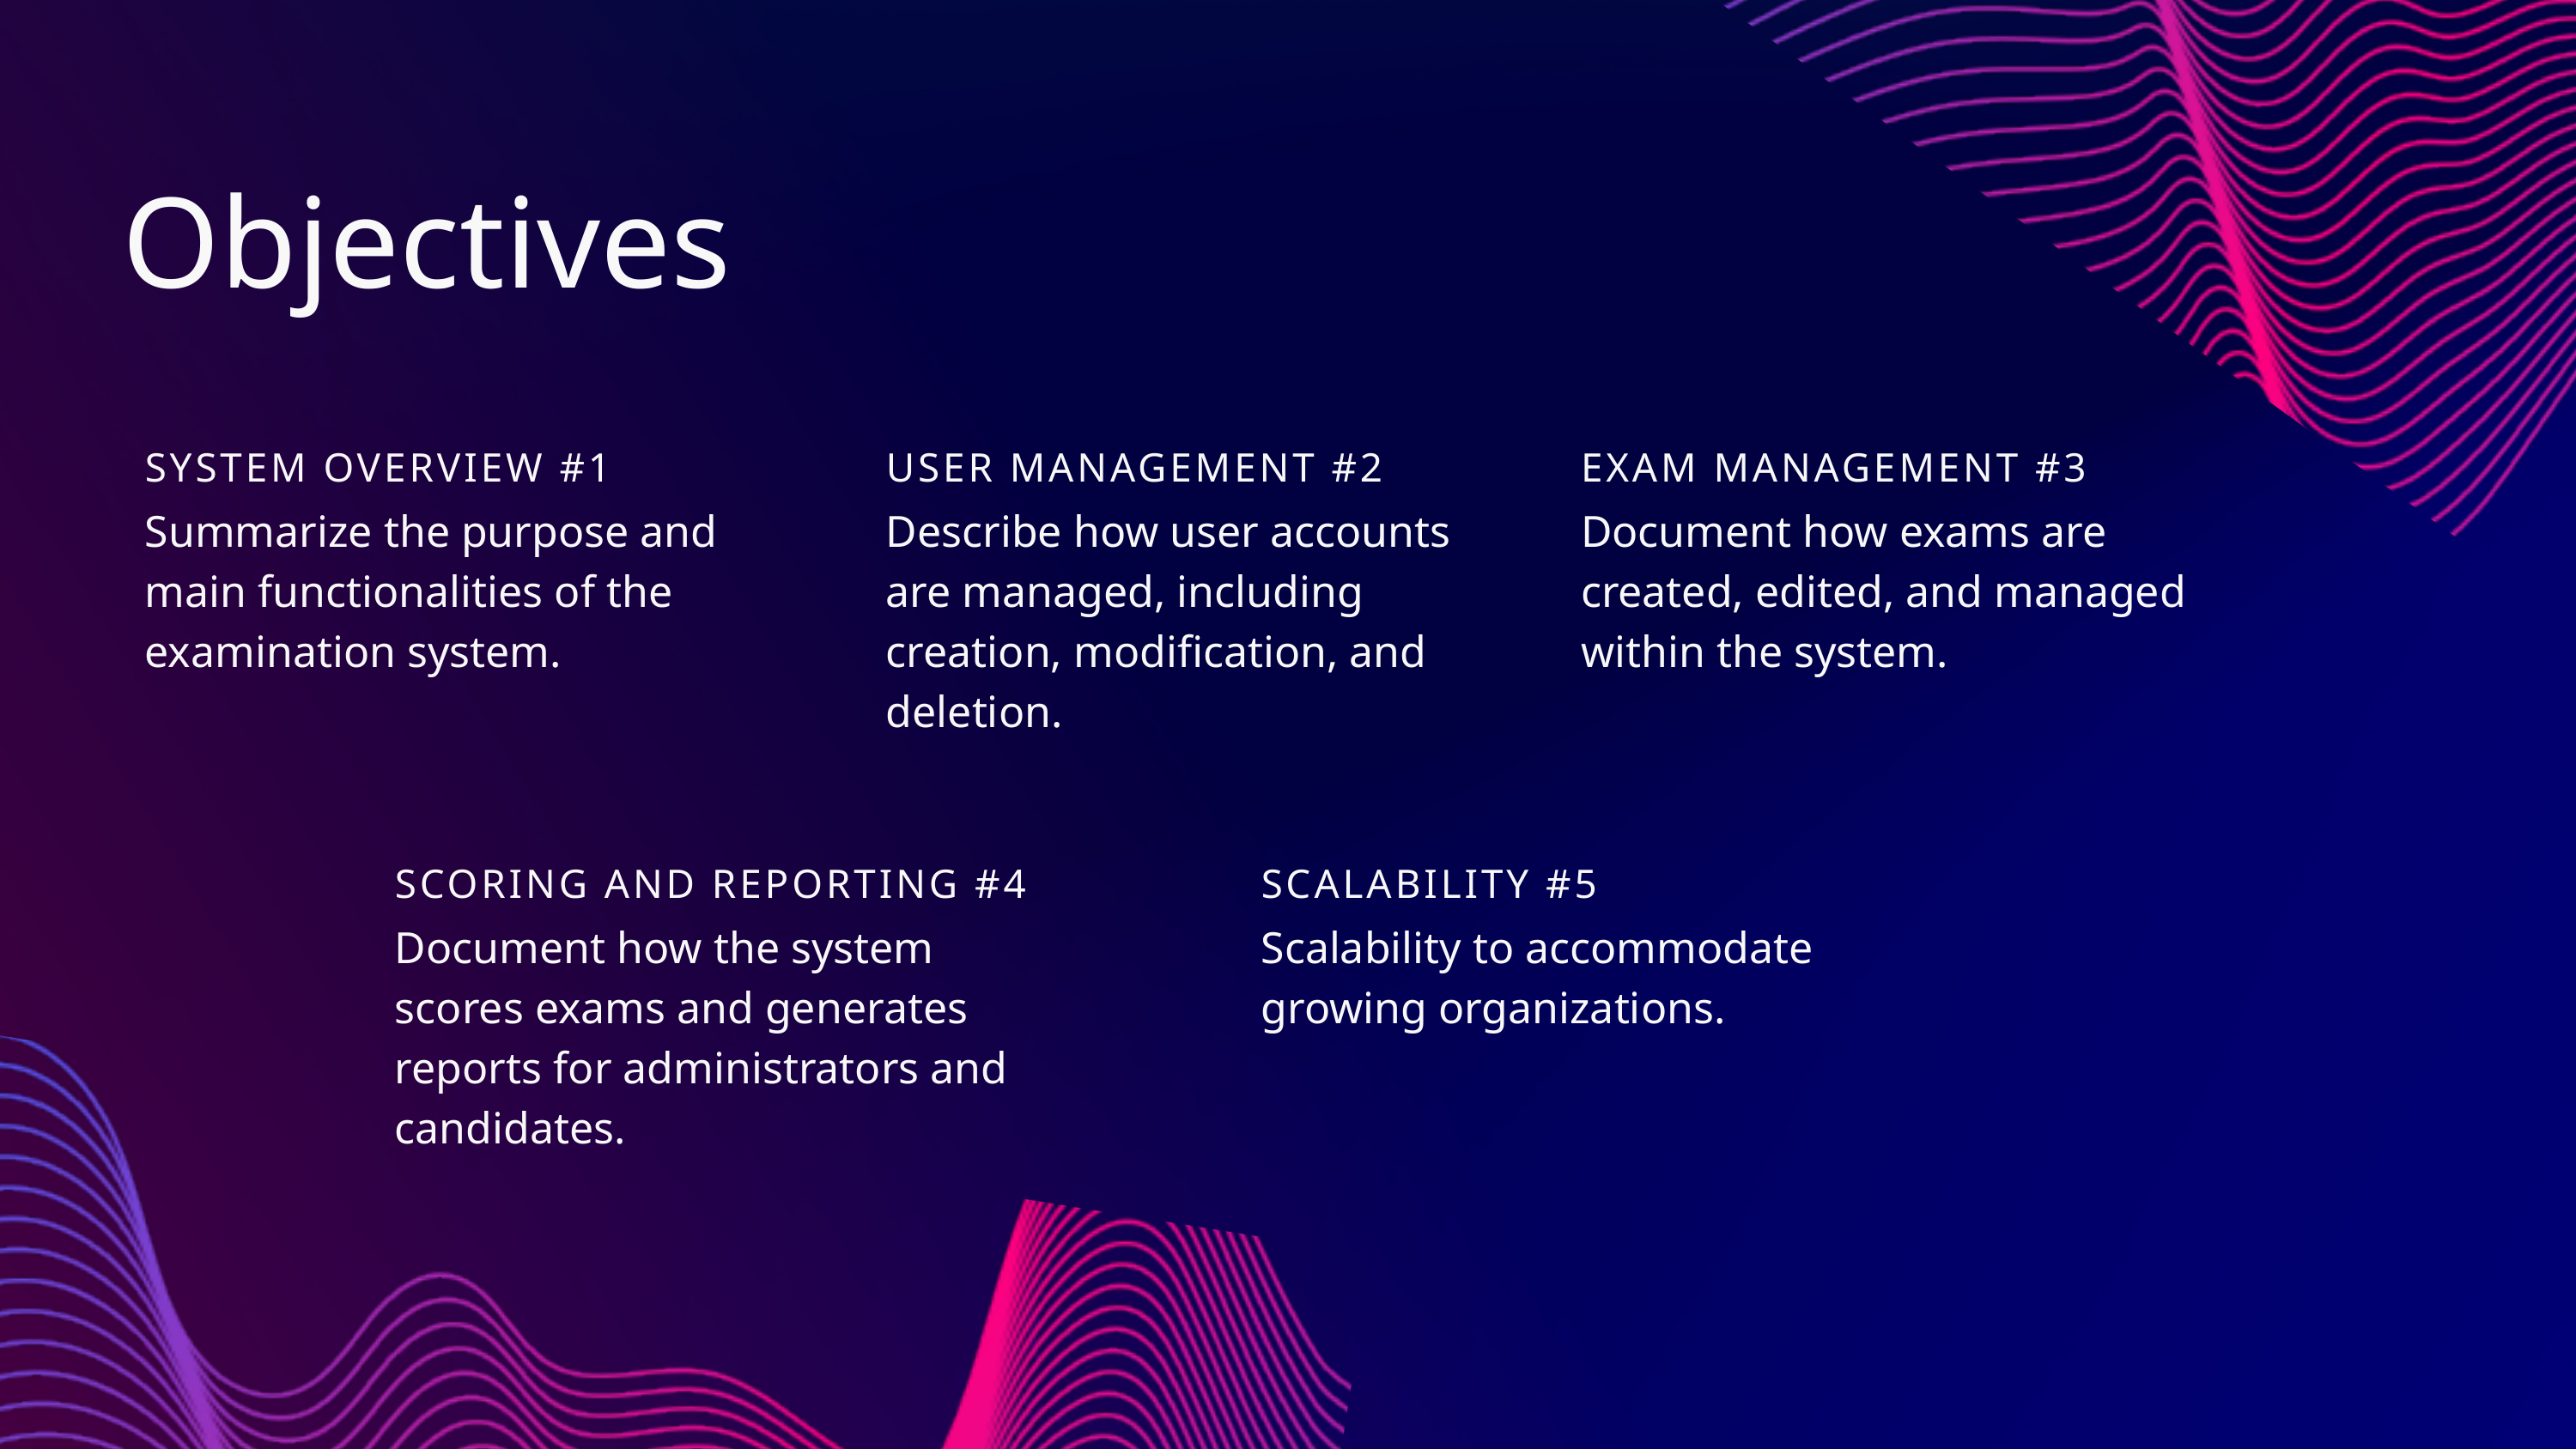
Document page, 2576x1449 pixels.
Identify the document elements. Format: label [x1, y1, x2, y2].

text_box [885, 440, 1492, 788]
text_box [394, 857, 1035, 1204]
text_box [0, 1035, 1373, 1449]
text_box [122, 163, 992, 449]
text_box [1580, 440, 2188, 670]
text_box [1716, 0, 2576, 625]
text_box [0, 0, 2576, 1449]
text_box [144, 440, 751, 670]
text_box [1261, 857, 1901, 1027]
